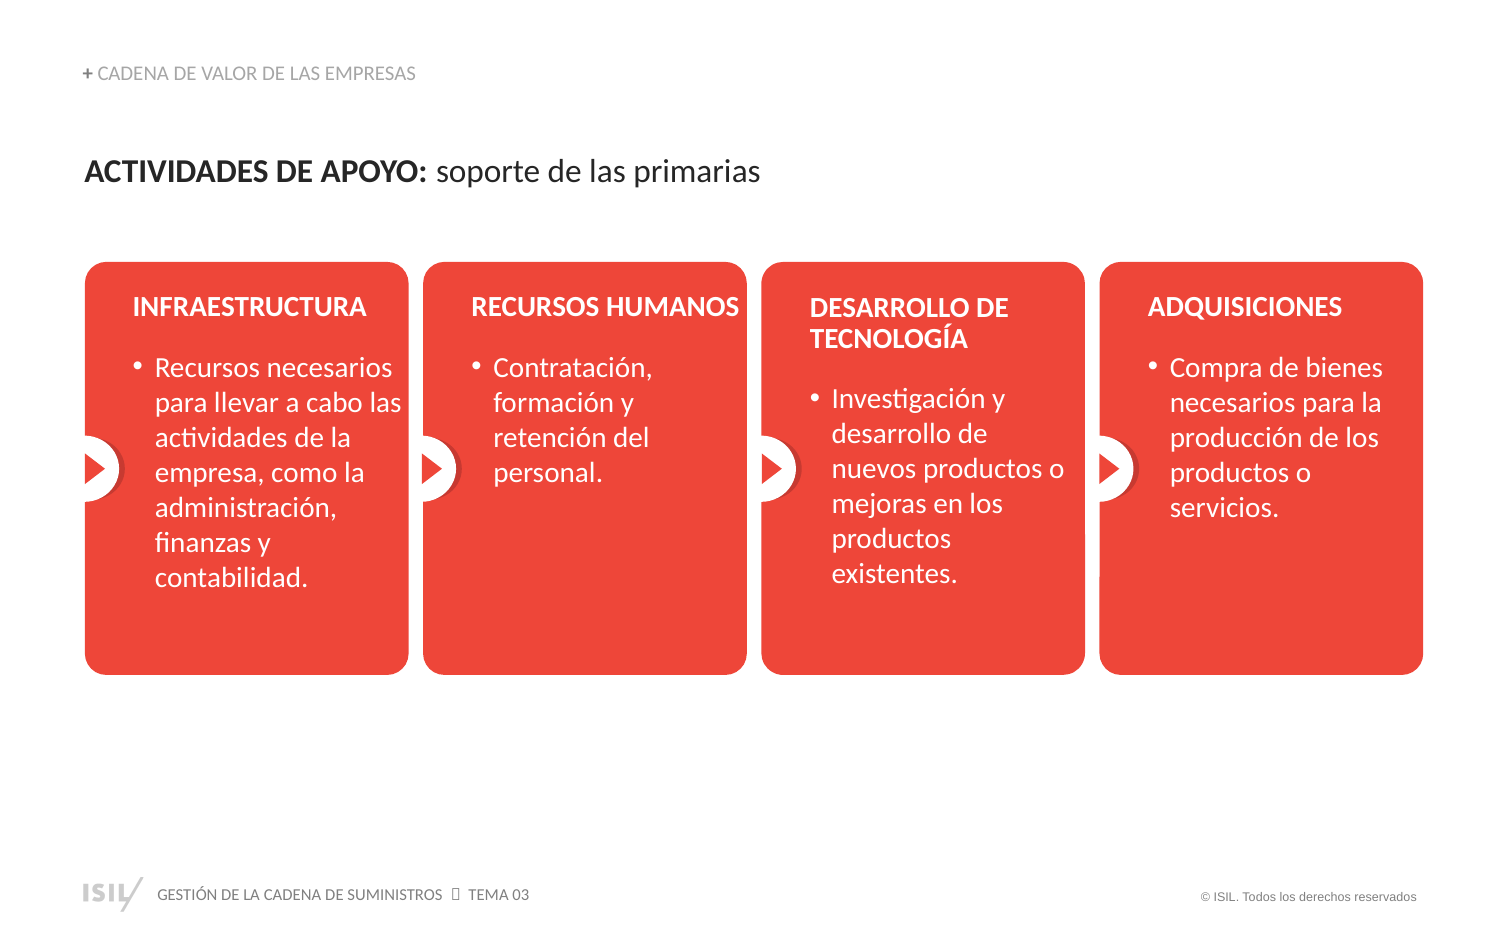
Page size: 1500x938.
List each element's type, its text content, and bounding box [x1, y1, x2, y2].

text_box [759, 451, 784, 486]
text_box [1088, 433, 1136, 504]
text_box [439, 437, 464, 501]
text_box [1116, 437, 1142, 501]
text_box + CADENA DE VALOR DE LAS EMPRESAS [82, 61, 780, 85]
text_box DESARROLLO DE TECNOLOGÍA Investigación y desarrollo de nuevos productos o mejoras en los productos existentes. [759, 259, 1088, 678]
text_box [82, 451, 108, 486]
text_box [778, 437, 804, 501]
text_box [749, 433, 799, 504]
text_box ADQUISICIONES Compra de bienes necesarios para la producción de los productos o servicios. [1097, 259, 1426, 678]
text_box [1097, 451, 1122, 486]
text_box RECURSOS HUMANOS Contratación, formación y retención del personal. [420, 259, 749, 678]
text_box INFRAESTRUCTURA Recursos necesarios para llevar a cabo las actividades de la empresa, como la administración, finanzas y contabilidad. [82, 259, 411, 678]
text_box [411, 433, 459, 504]
text_box [102, 437, 127, 501]
text_box [47, 433, 122, 504]
text_box [419, 451, 445, 486]
text_box ACTIVIDADES DE APOYO: soporte de las primarias [82, 149, 781, 190]
